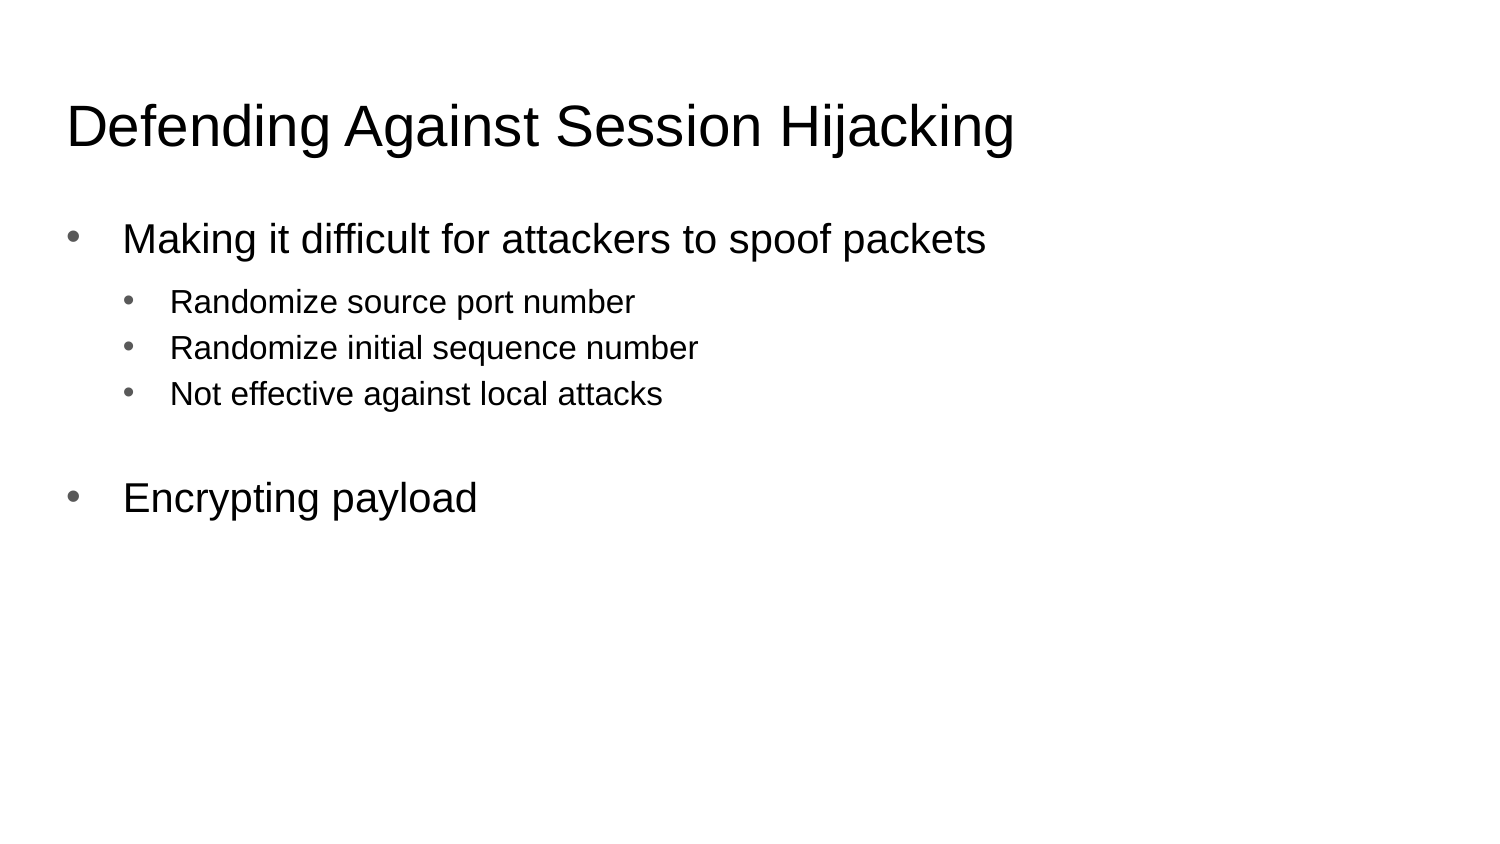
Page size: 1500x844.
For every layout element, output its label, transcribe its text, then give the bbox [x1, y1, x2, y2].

title Defending Against Session Hijacking [51, 72, 1449, 167]
list Making it difficult for attackers to spoof packets Randomize source port number Randomize initial sequence number Not effective against local attacks Encrypting payload [51, 189, 1449, 750]
